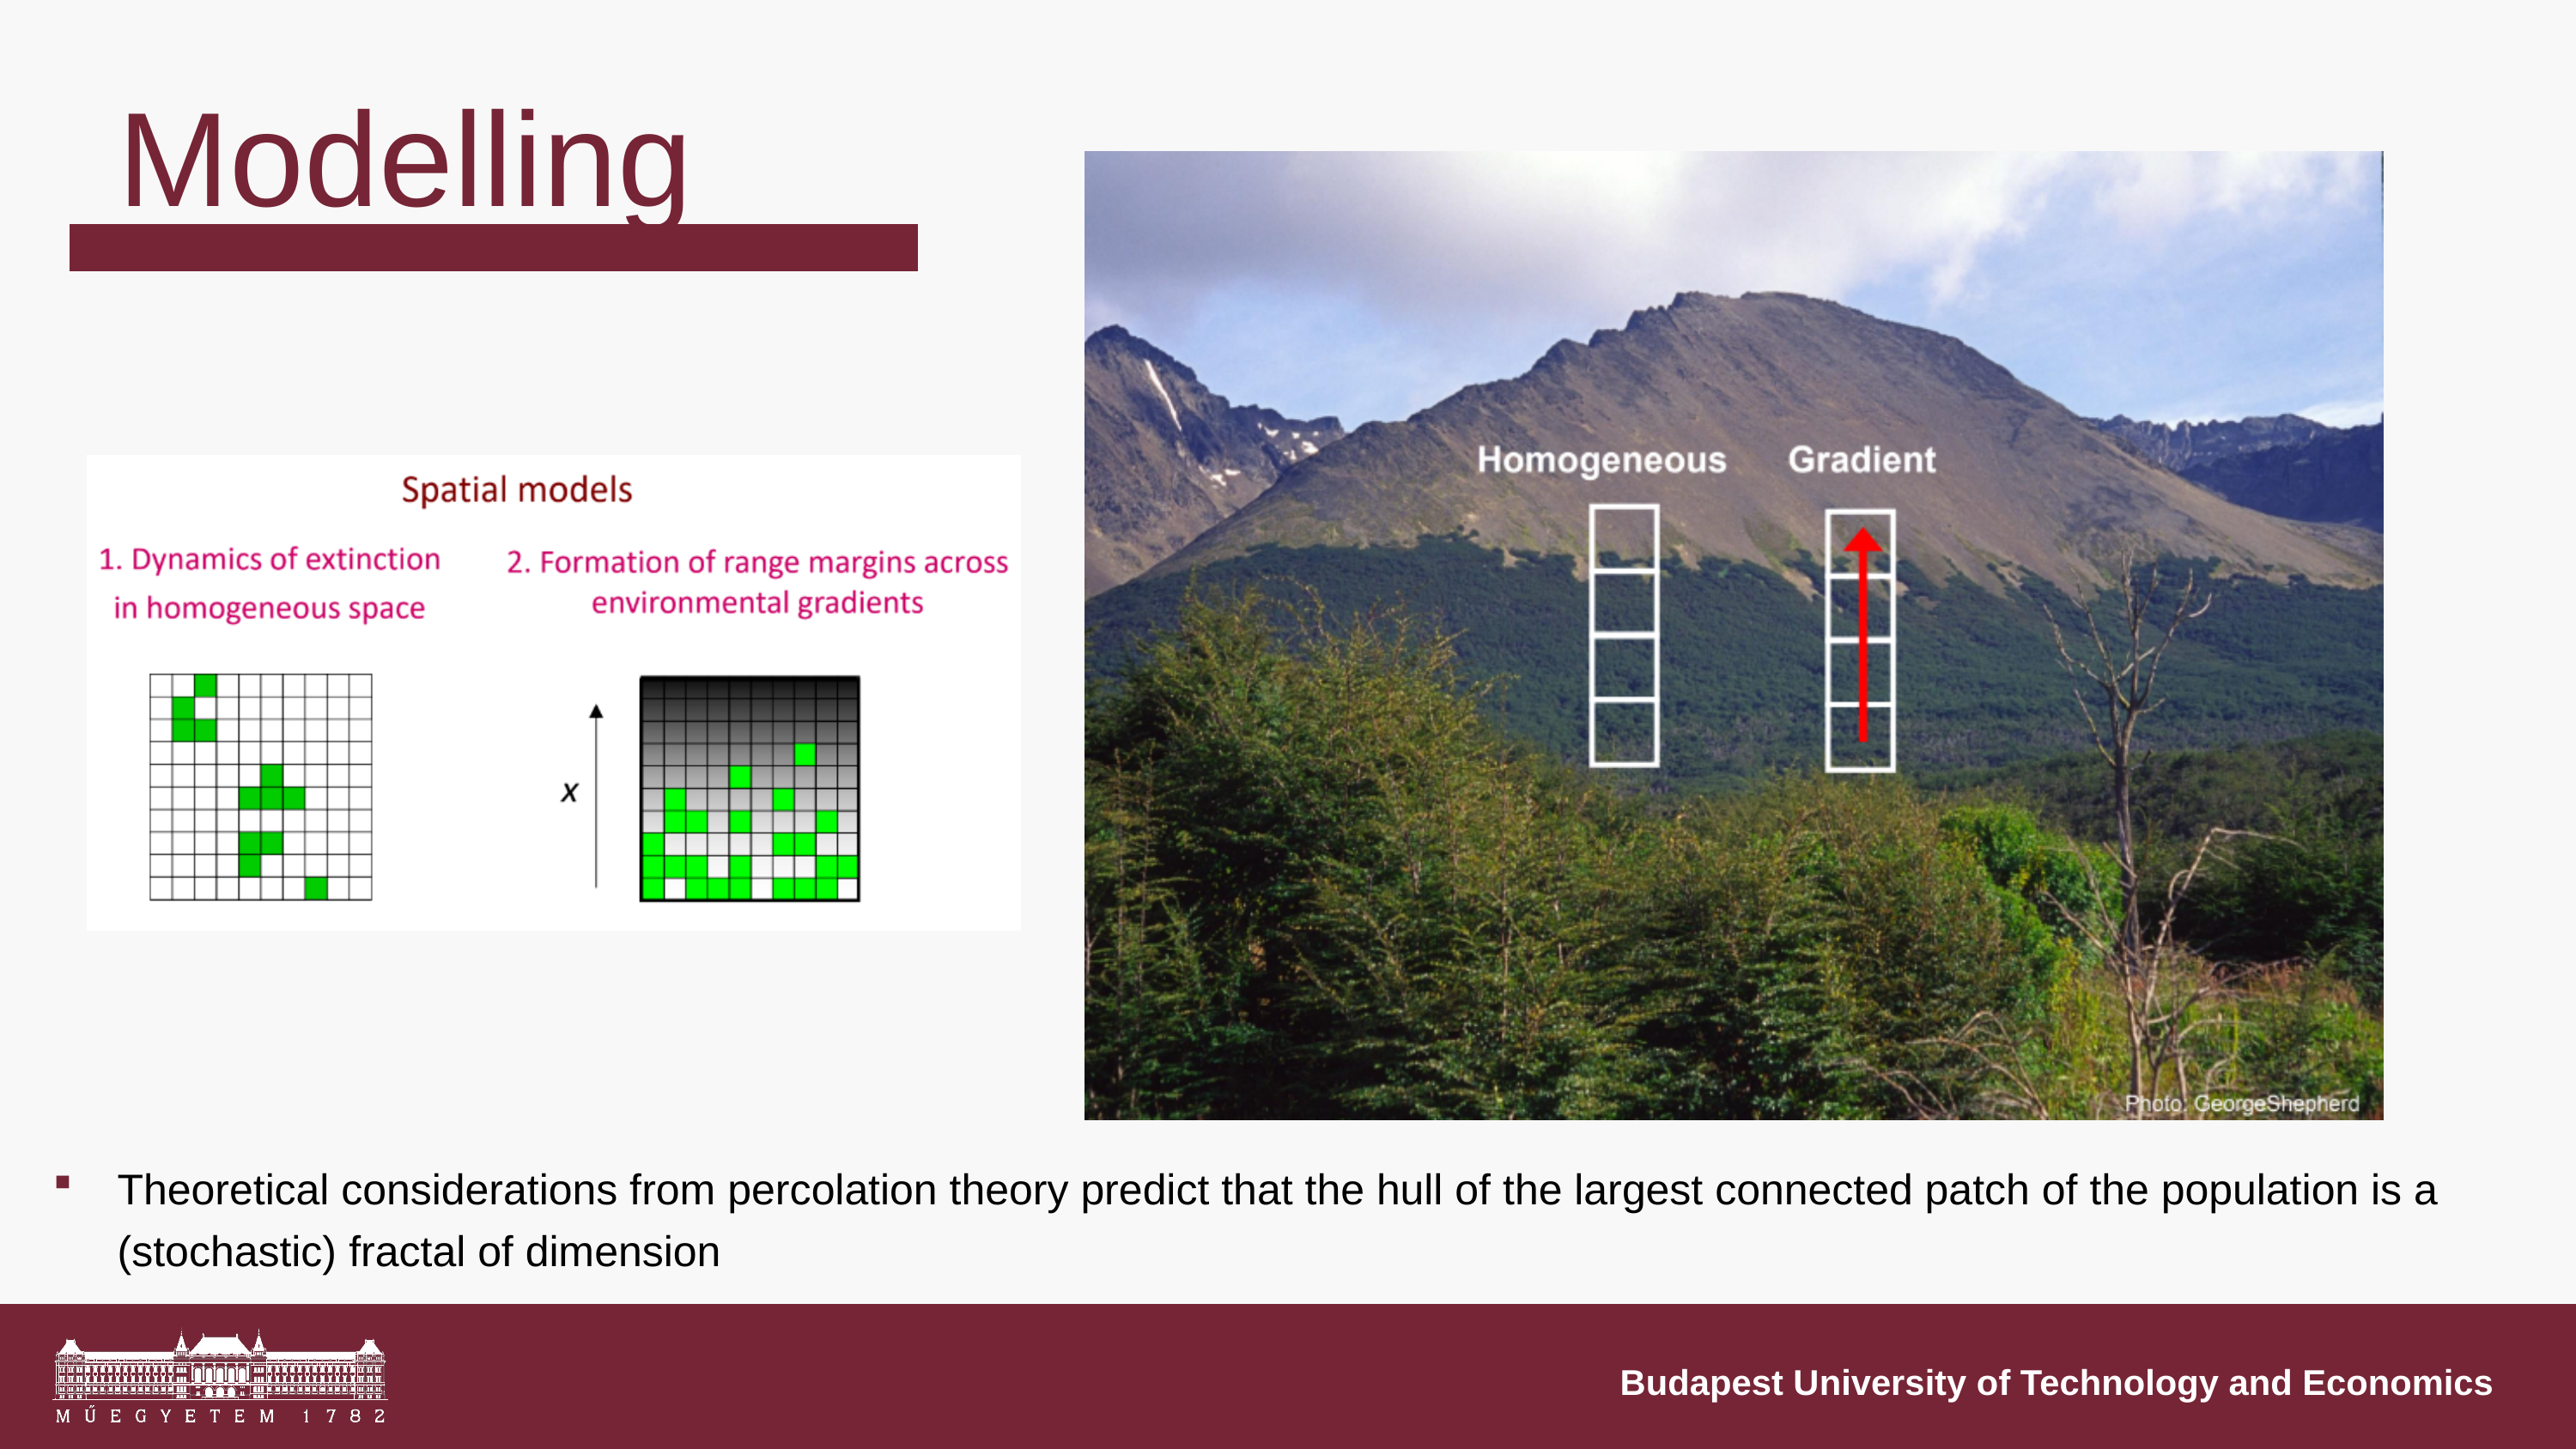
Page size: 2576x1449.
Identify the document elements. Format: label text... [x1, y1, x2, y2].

text_box [0, 1303, 2576, 1449]
text_box [70, 224, 918, 272]
picture [1084, 150, 2384, 1120]
picture [52, 1320, 388, 1443]
picture [87, 455, 1022, 931]
text_box Modelling [118, 39, 1497, 233]
text_box Budapest University of Technology and Economics [1607, 1353, 2576, 1410]
